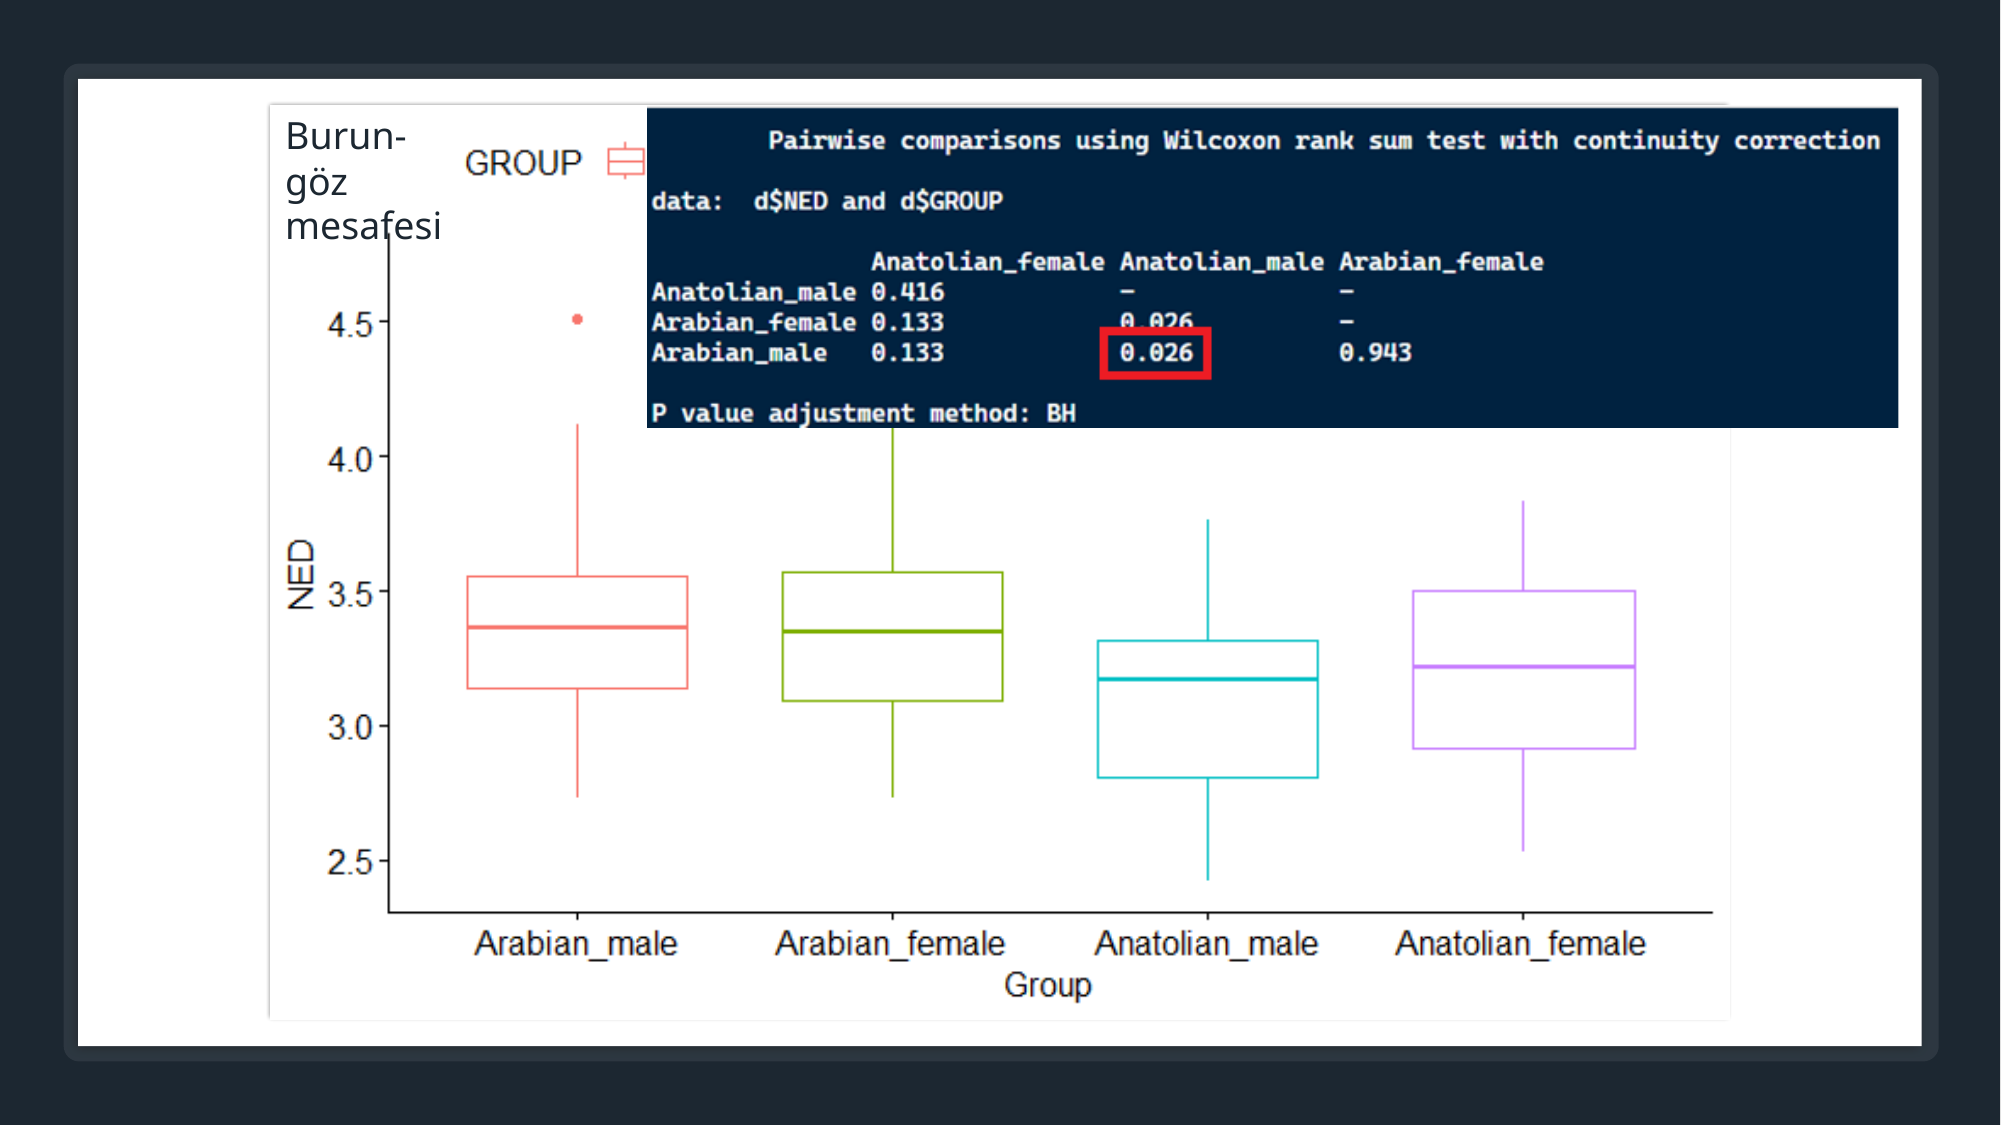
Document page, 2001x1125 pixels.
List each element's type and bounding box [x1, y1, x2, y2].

text_box [78, 78, 1924, 1047]
list [270, 105, 1730, 1020]
picture [646, 104, 1899, 428]
text_box [0, 0, 2000, 1125]
